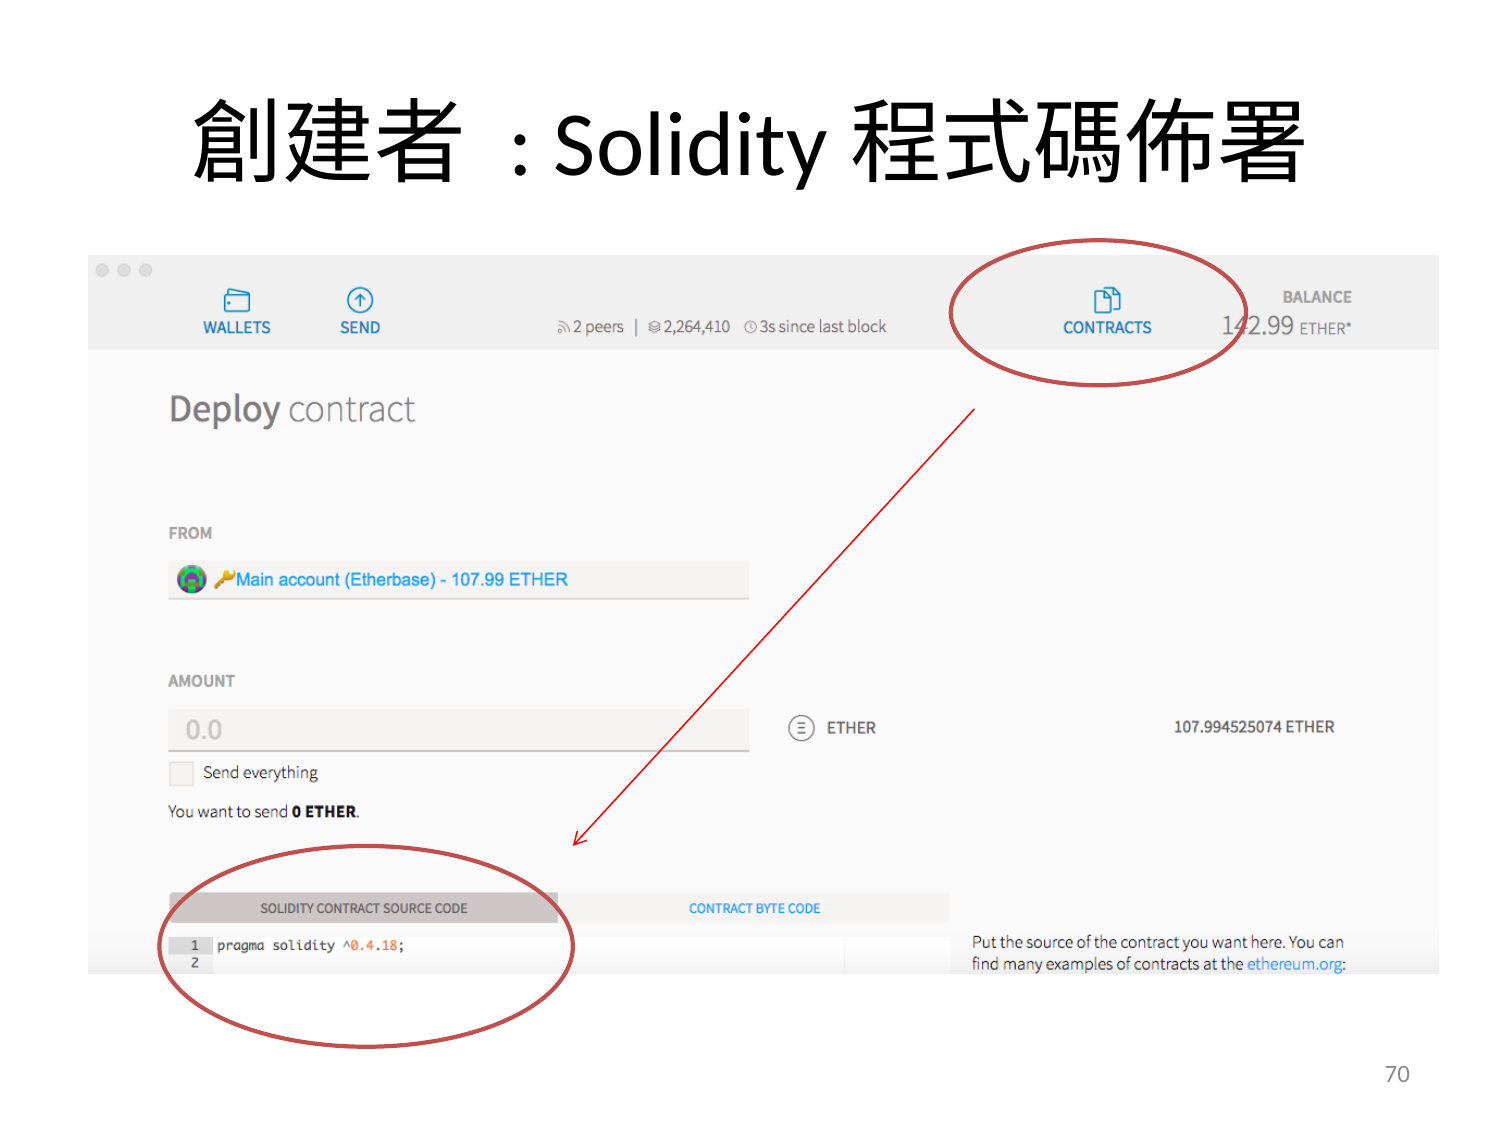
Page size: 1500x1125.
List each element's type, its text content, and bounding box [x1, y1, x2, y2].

text_box [1008, 238, 1189, 253]
title 創建者 : Solidity程式碼佈署 [75, 45, 1425, 233]
text_box [170, 982, 562, 1049]
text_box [572, 408, 975, 847]
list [88, 255, 1439, 974]
slide_number 70 [1074, 1042, 1425, 1103]
